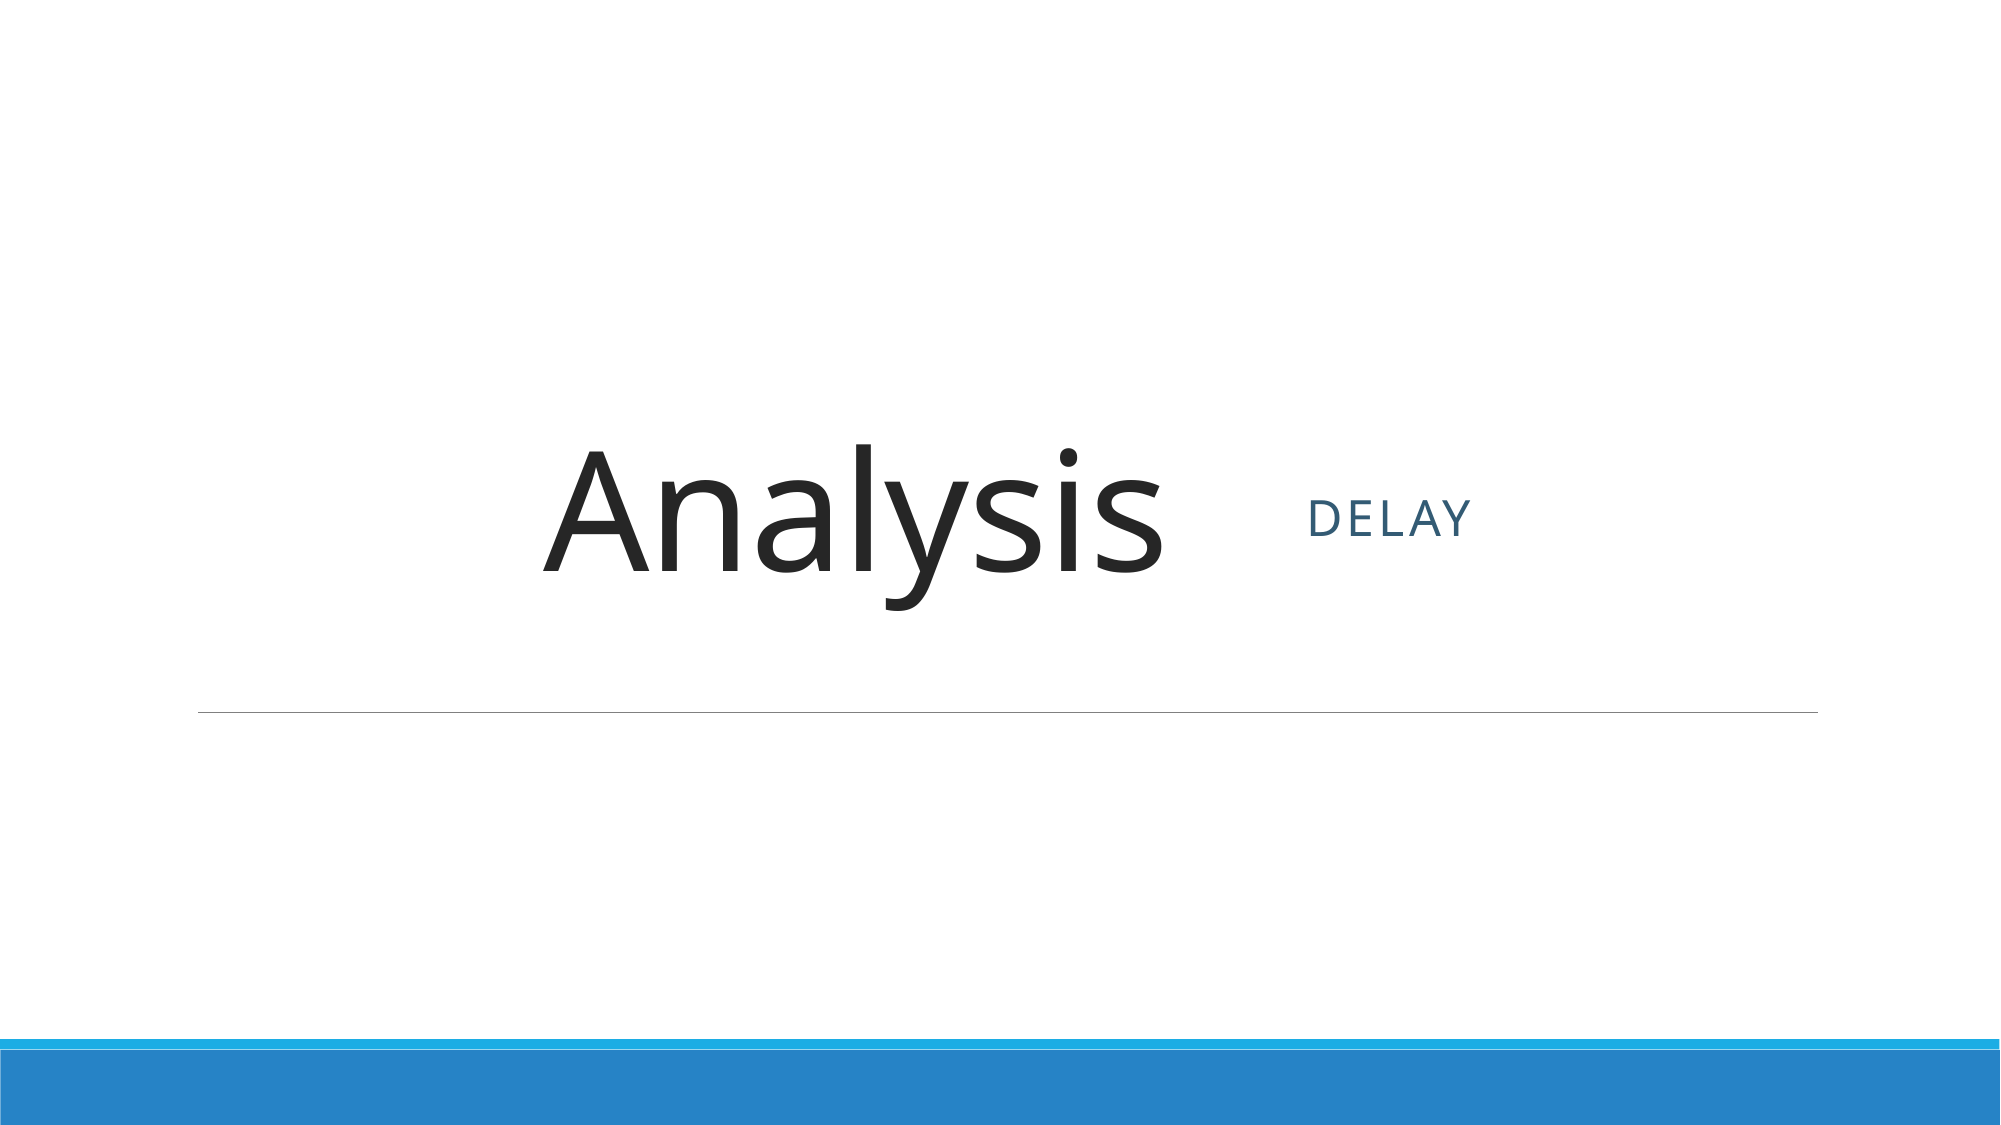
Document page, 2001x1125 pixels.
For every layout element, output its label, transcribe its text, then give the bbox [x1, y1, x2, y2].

subtitle Delay [1291, 105, 1840, 935]
title Analysis [158, 105, 1185, 935]
